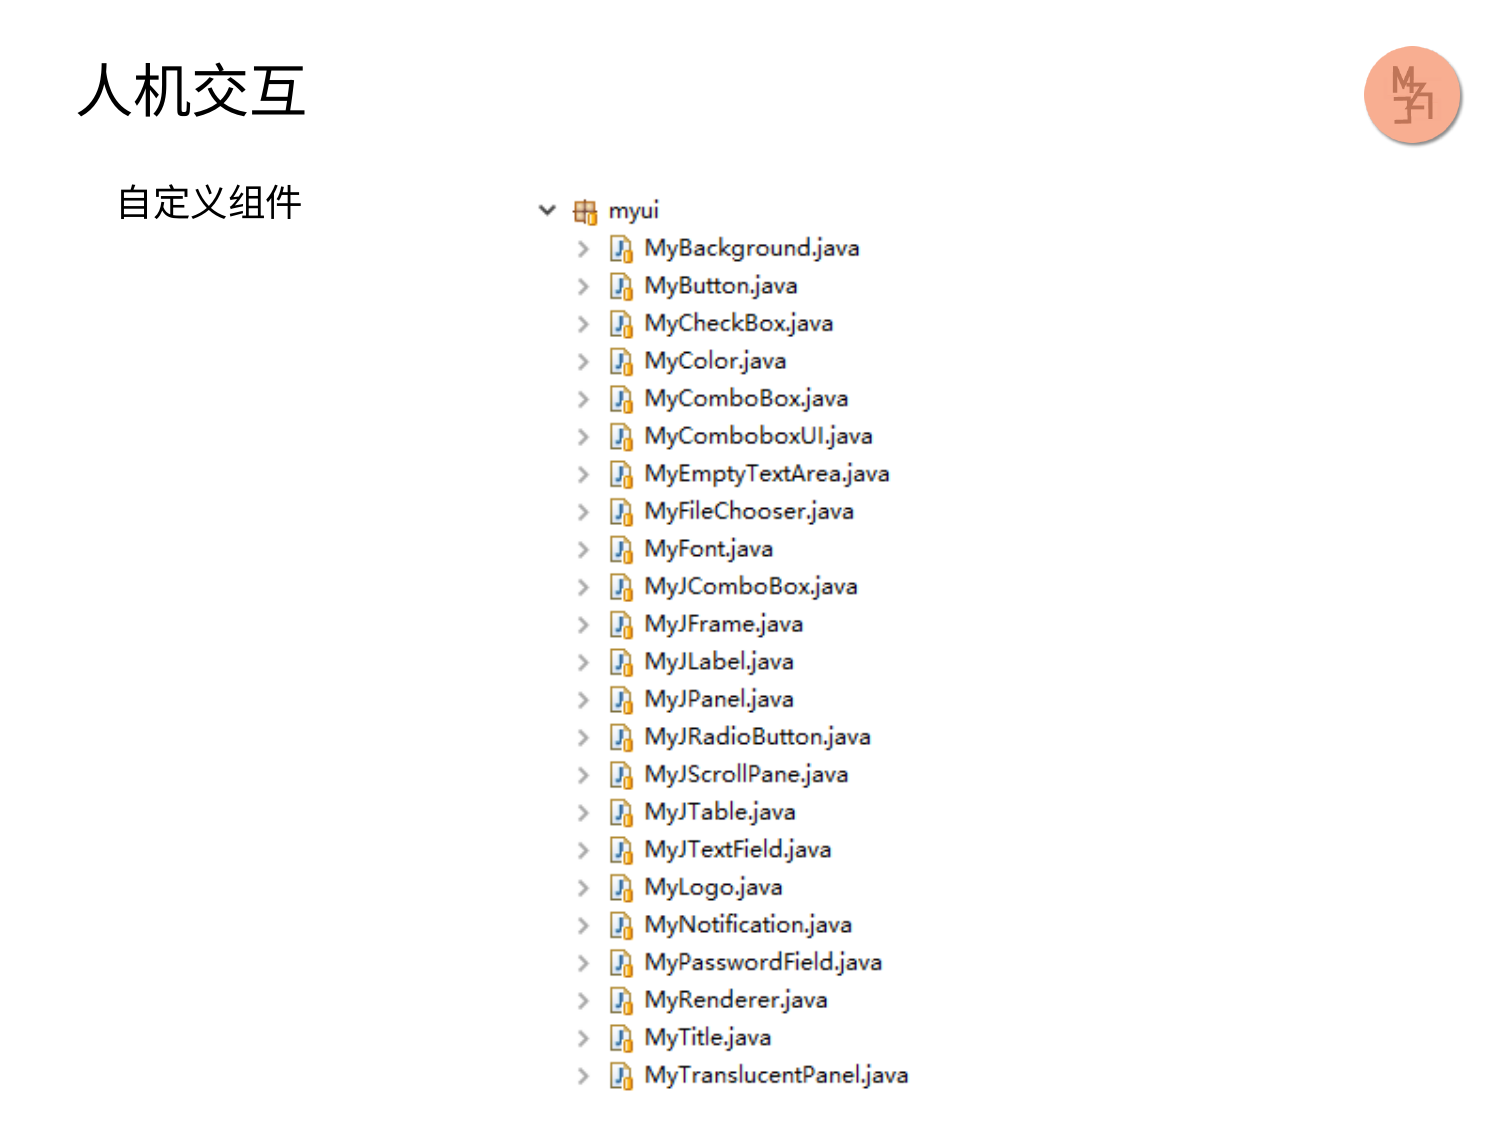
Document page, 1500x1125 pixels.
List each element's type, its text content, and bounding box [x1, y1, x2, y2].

text_box 人机交互 [60, 46, 323, 132]
picture [1363, 46, 1471, 155]
picture [466, 195, 1013, 1102]
text_box 自定义组件 [100, 171, 319, 232]
